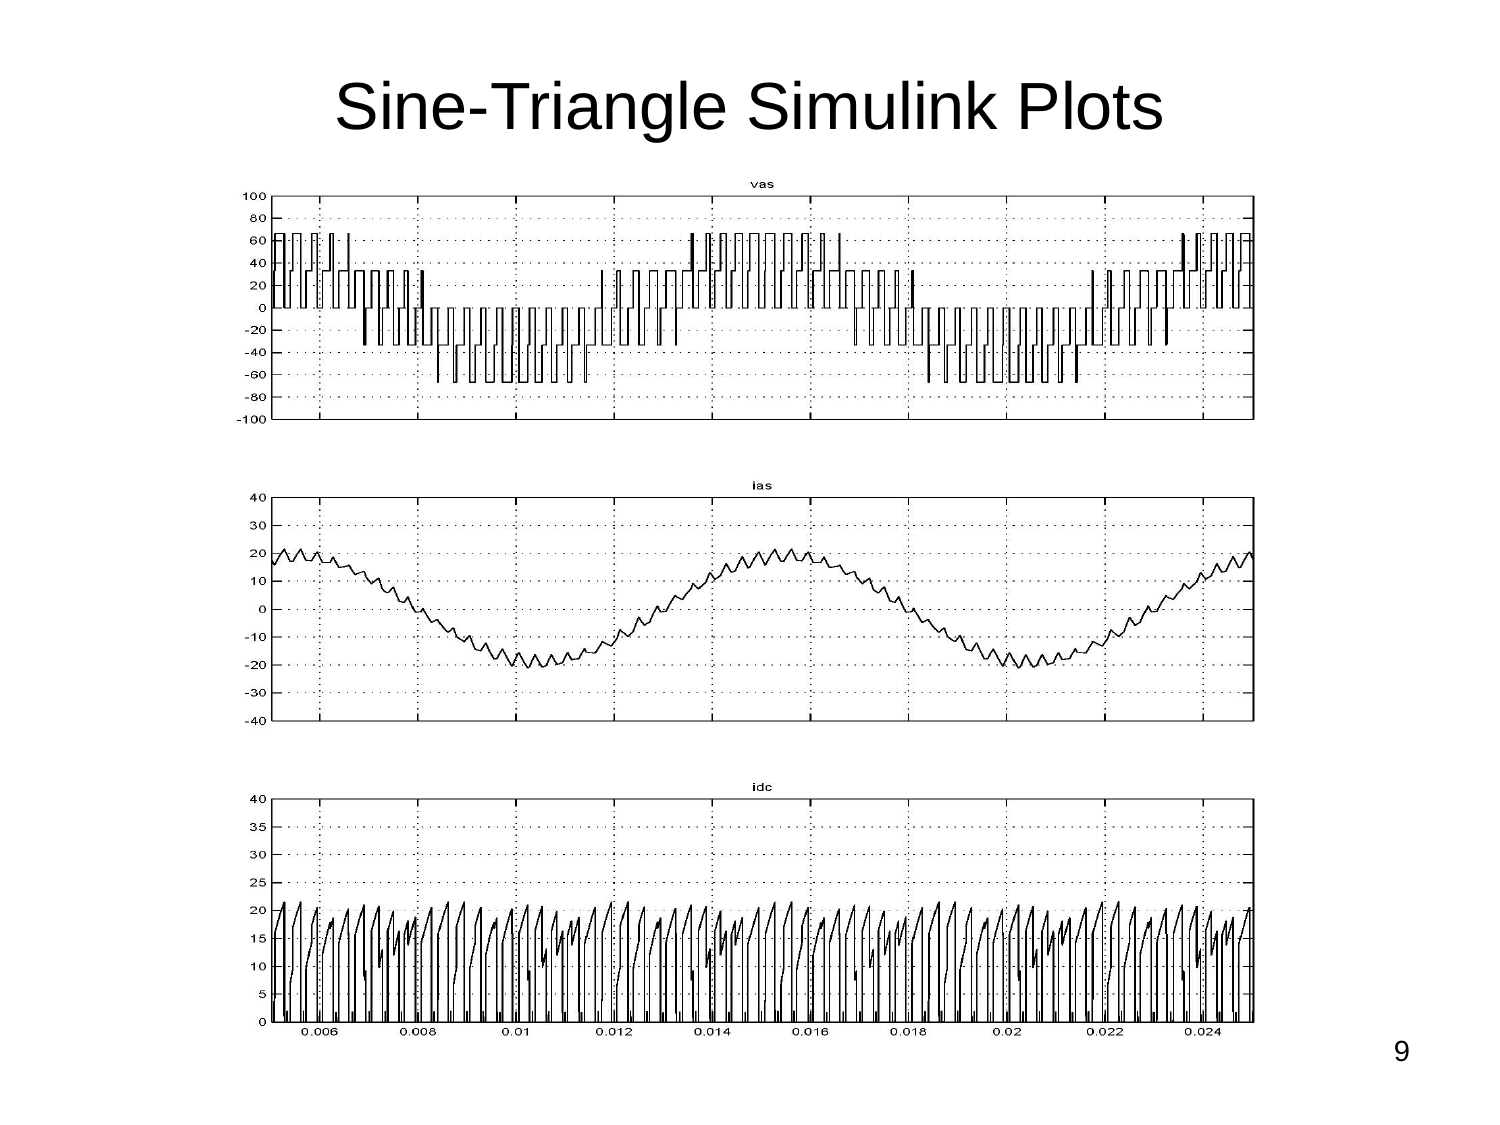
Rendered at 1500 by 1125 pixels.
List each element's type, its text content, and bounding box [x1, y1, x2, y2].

slide_number 8 [1074, 1024, 1426, 1103]
title Sine-Triangle Simulink Plots [74, 37, 1426, 168]
picture [224, 167, 1282, 1051]
